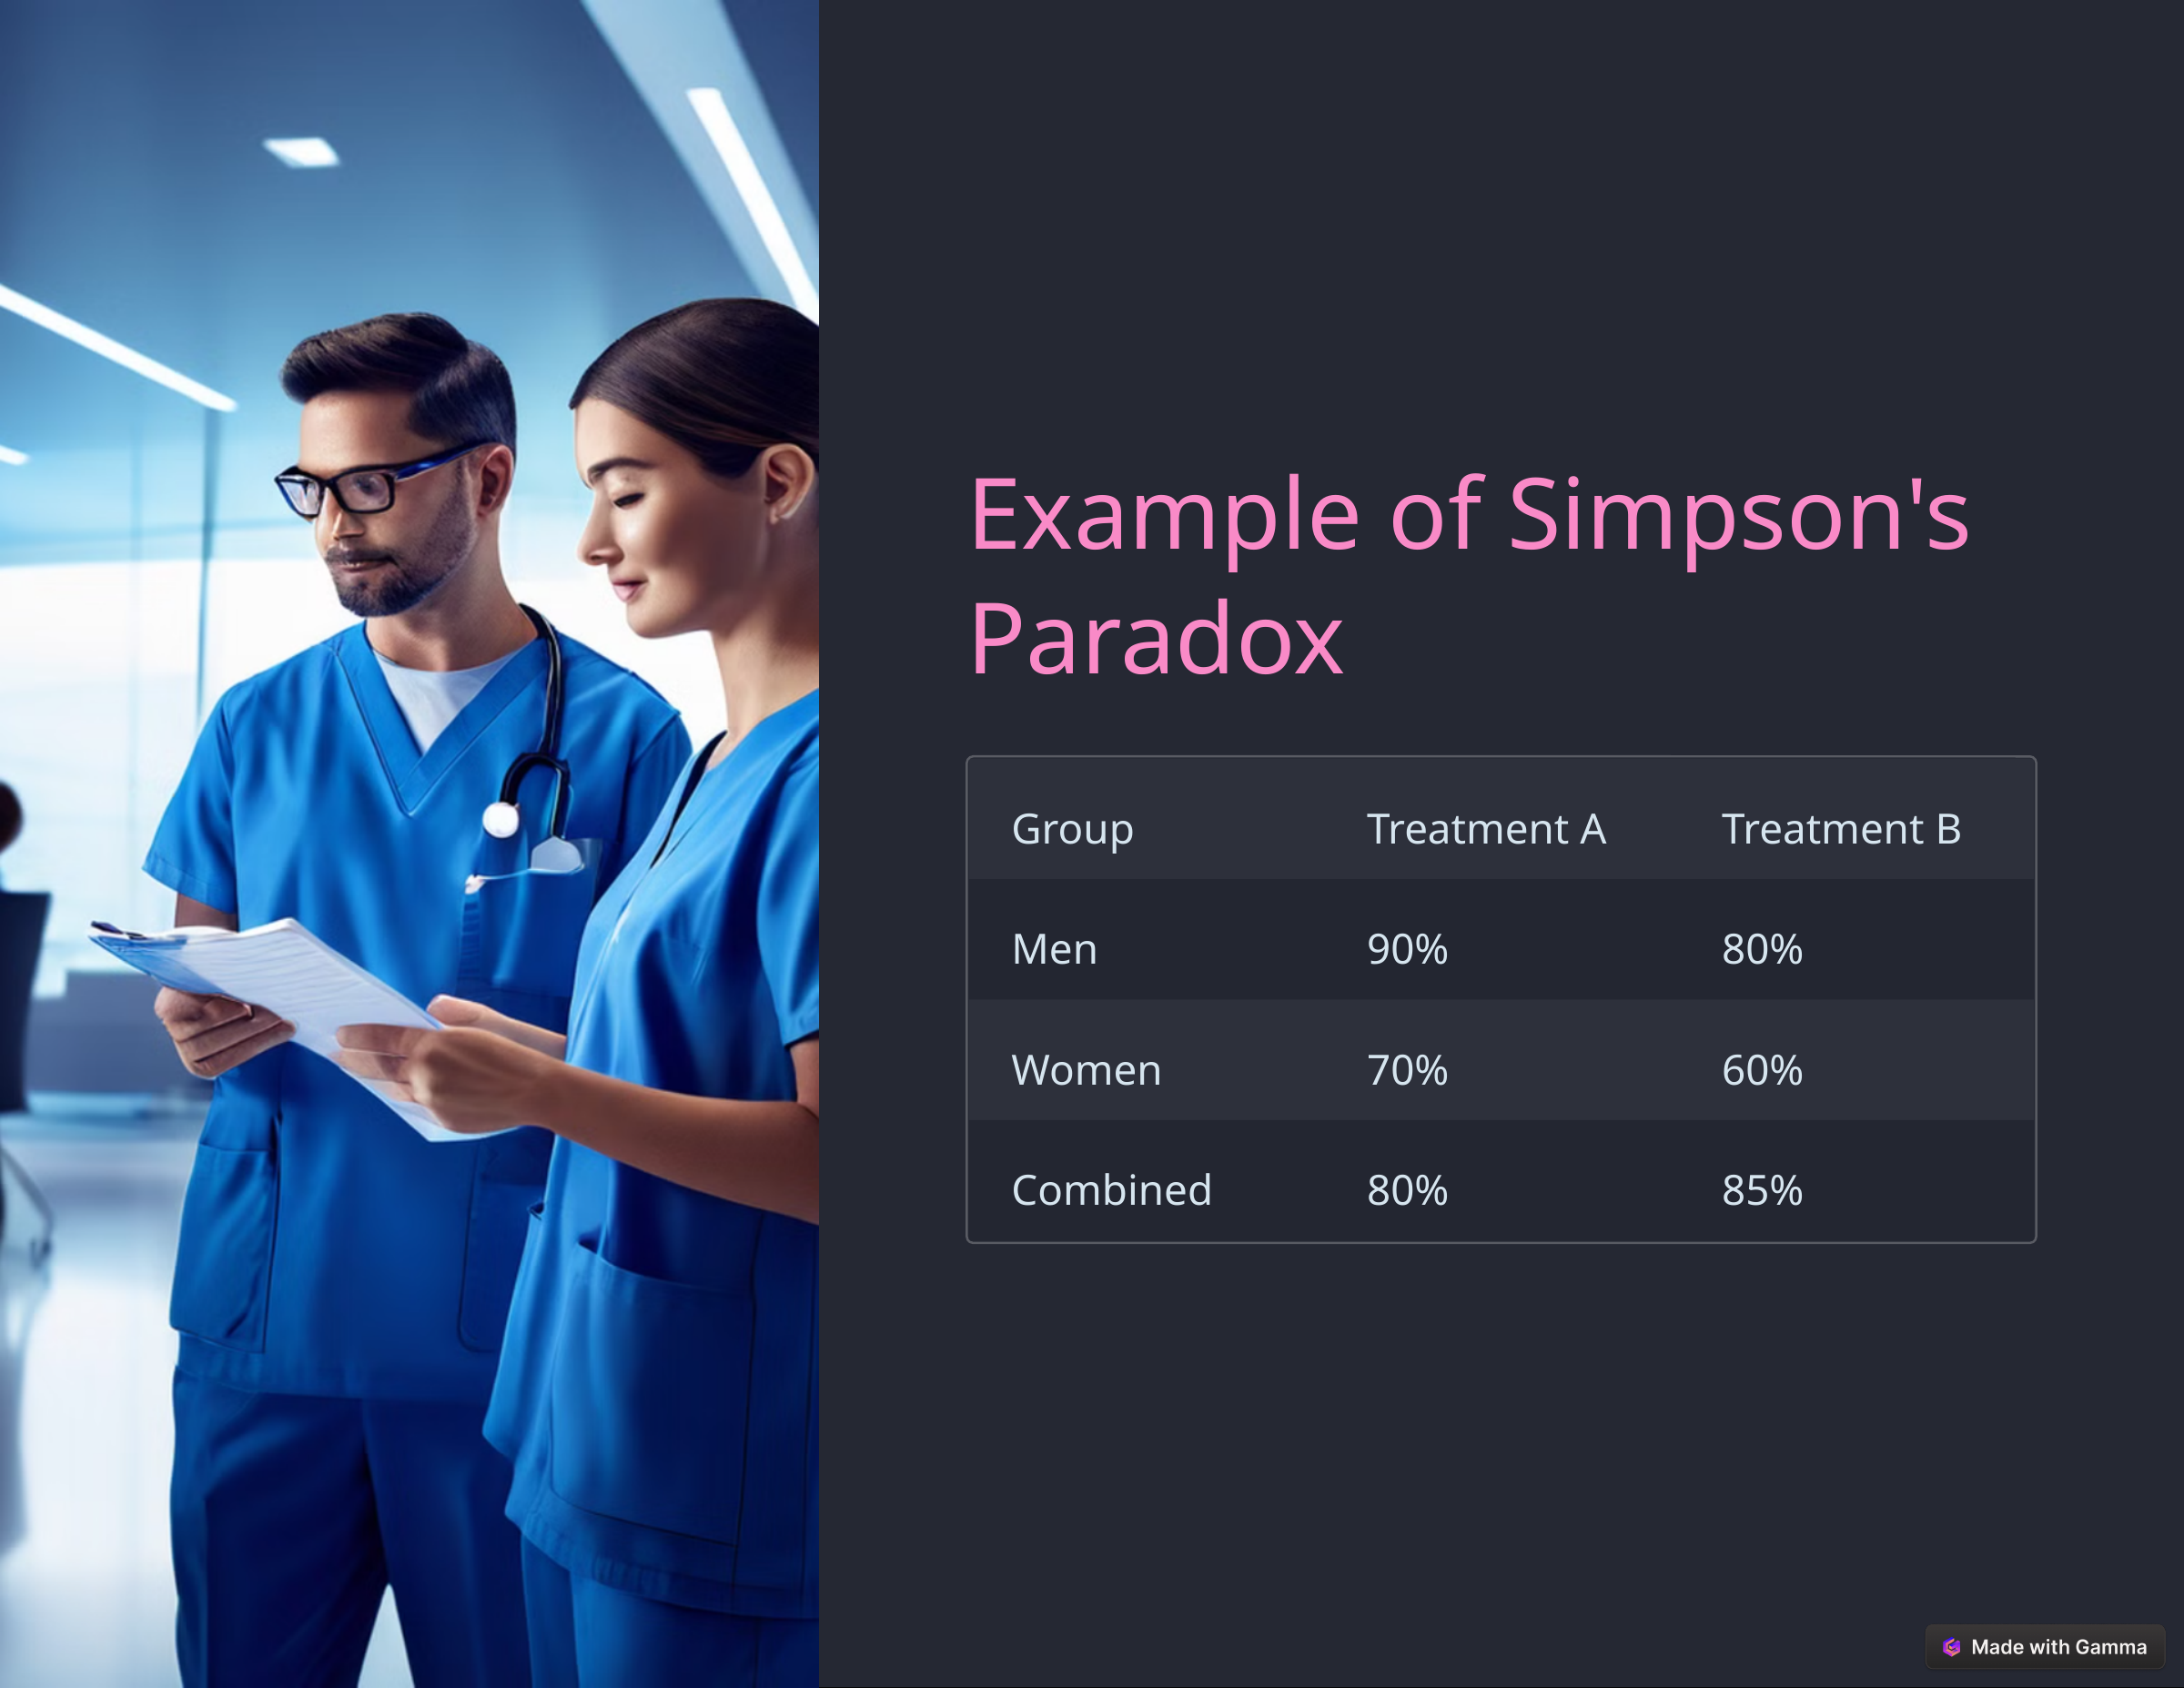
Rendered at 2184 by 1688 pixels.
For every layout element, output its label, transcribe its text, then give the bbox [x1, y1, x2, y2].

text_box Combined [1011, 1147, 1281, 1215]
text_box 70% [1367, 1026, 1636, 1094]
text_box Example of Simpson's Paradox [966, 444, 2037, 693]
text_box Treatment A [1367, 784, 1636, 853]
picture [0, 0, 819, 1688]
picture [1916, 1615, 2174, 1678]
text_box 80% [1367, 1147, 1636, 1215]
text_box [968, 1119, 2034, 1241]
text_box 85% [1722, 1147, 1992, 1215]
text_box Women [1011, 1026, 1281, 1094]
text_box Group [1011, 784, 1281, 853]
text_box Treatment B [1722, 784, 1992, 853]
text_box [968, 879, 2034, 999]
text_box [968, 999, 2034, 1119]
text_box [968, 758, 2034, 879]
text_box 60% [1722, 1026, 1992, 1094]
text_box 80% [1722, 905, 1992, 974]
text_box 90% [1367, 905, 1636, 974]
text_box [966, 756, 2037, 1243]
text_box Men [1011, 905, 1281, 974]
